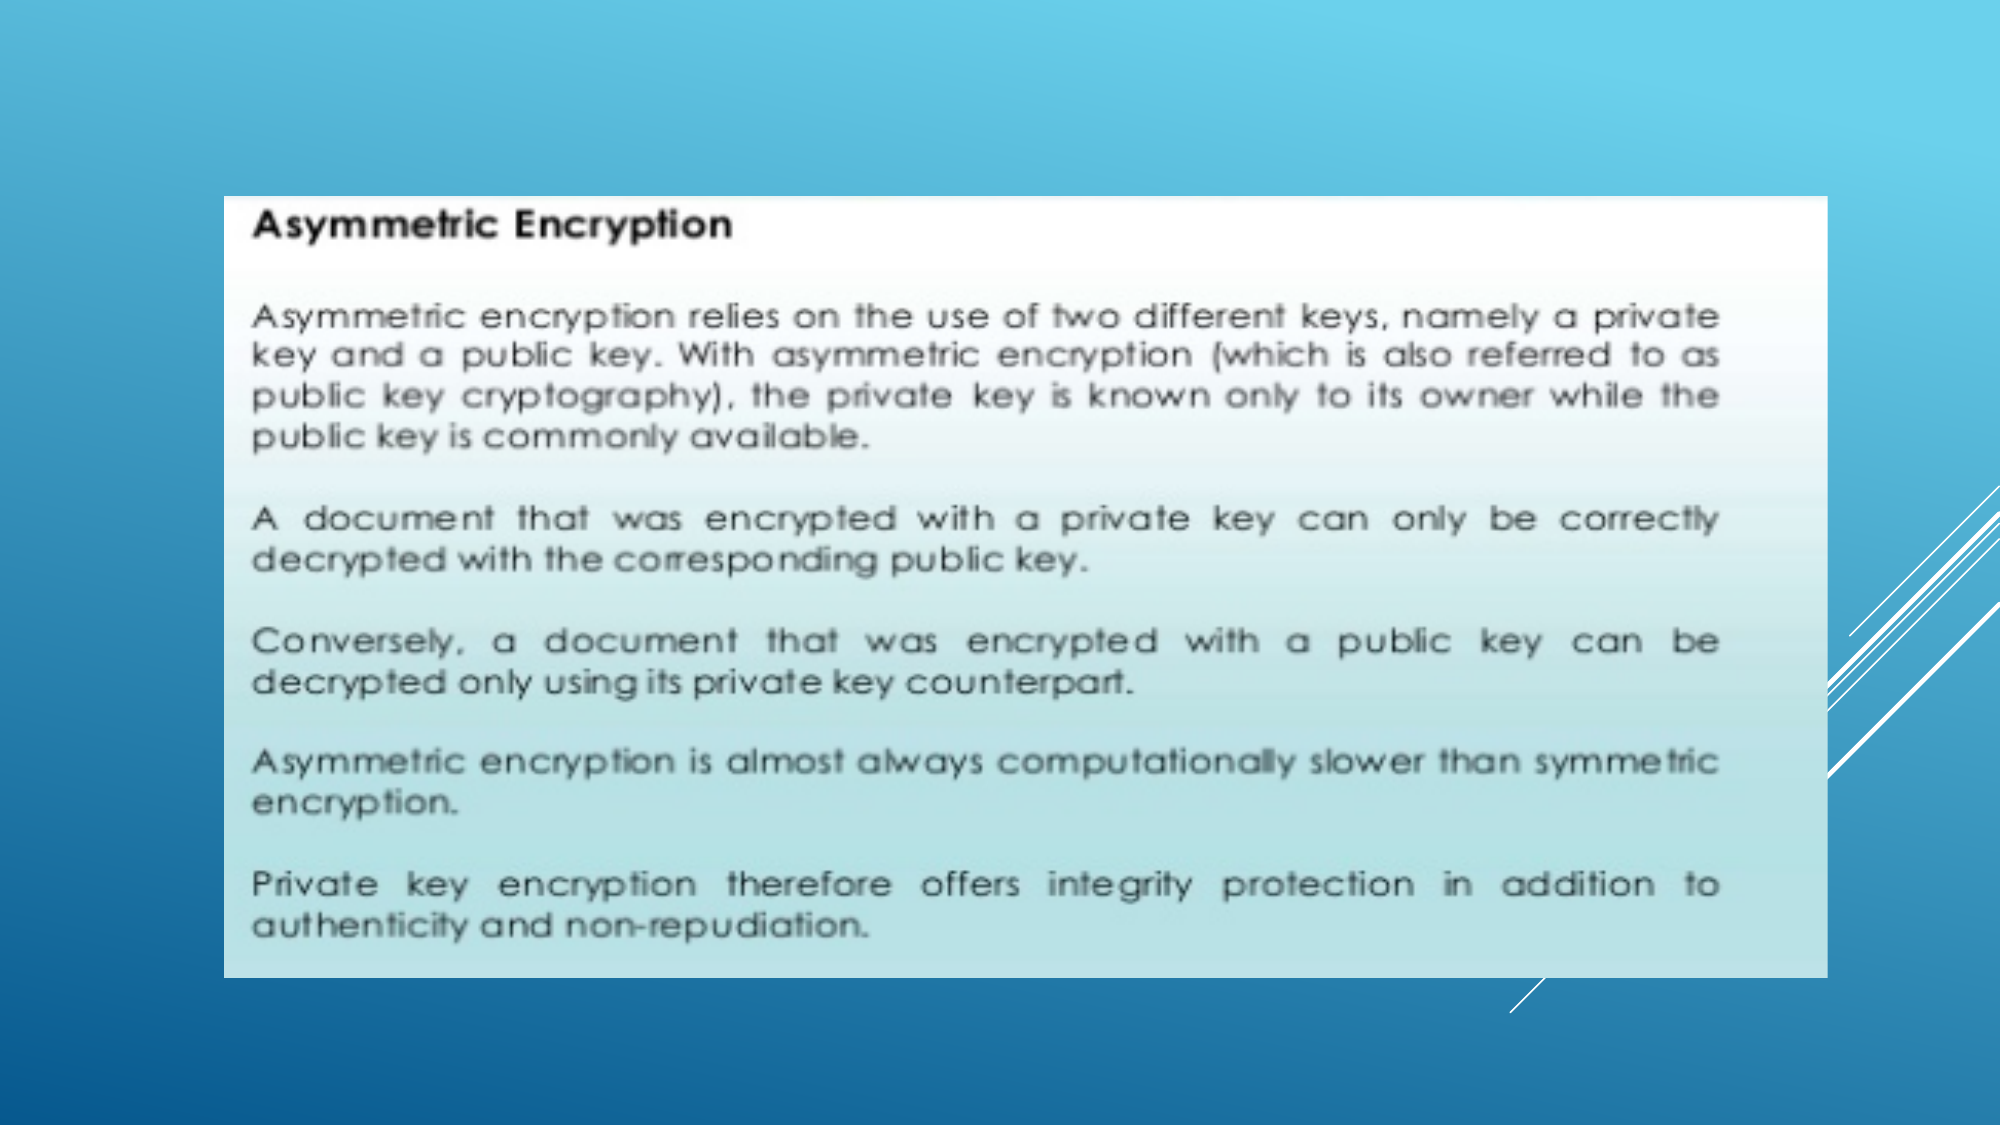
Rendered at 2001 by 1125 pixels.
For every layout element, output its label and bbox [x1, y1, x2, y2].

picture [223, 196, 1828, 978]
